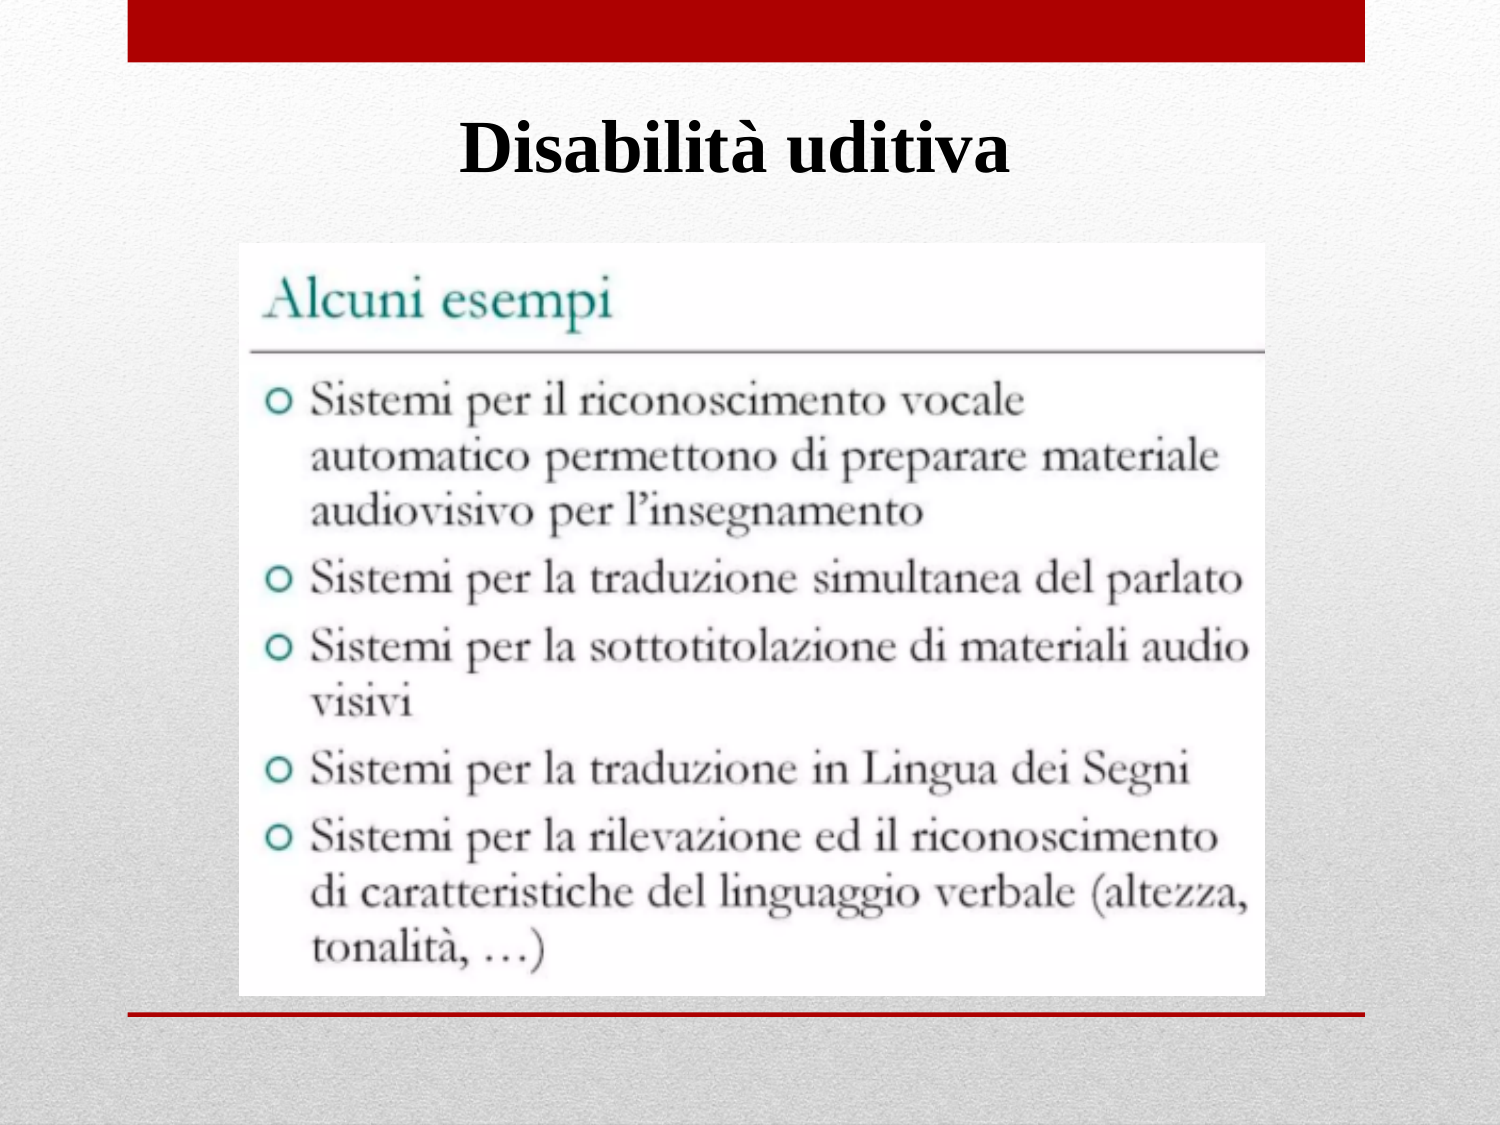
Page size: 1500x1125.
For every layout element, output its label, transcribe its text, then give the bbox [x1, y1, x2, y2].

picture [238, 242, 1265, 997]
text_box Disabilità uditiva [444, 89, 1027, 195]
